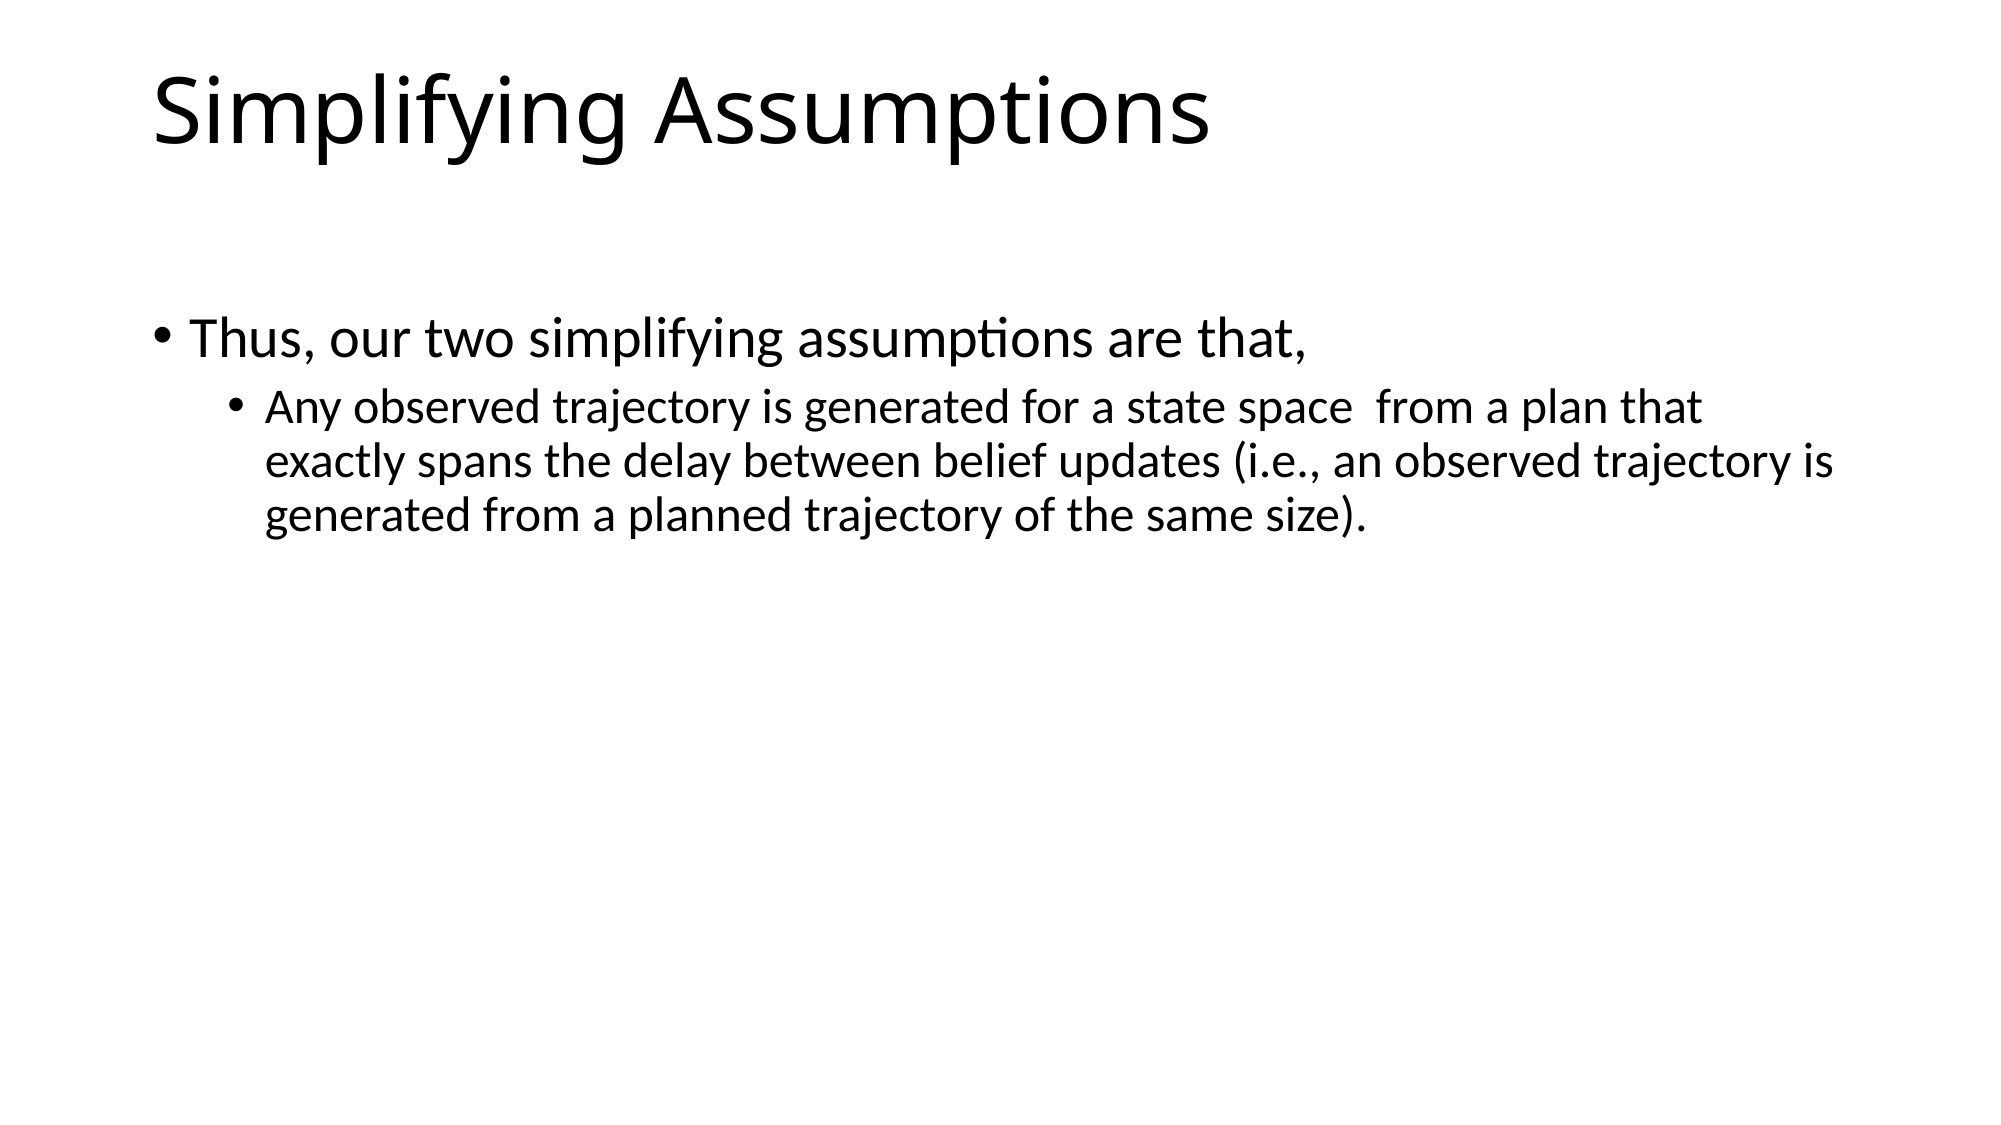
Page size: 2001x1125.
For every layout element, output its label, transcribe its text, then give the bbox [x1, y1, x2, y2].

title Simplifying Assumptions [137, 59, 1863, 278]
